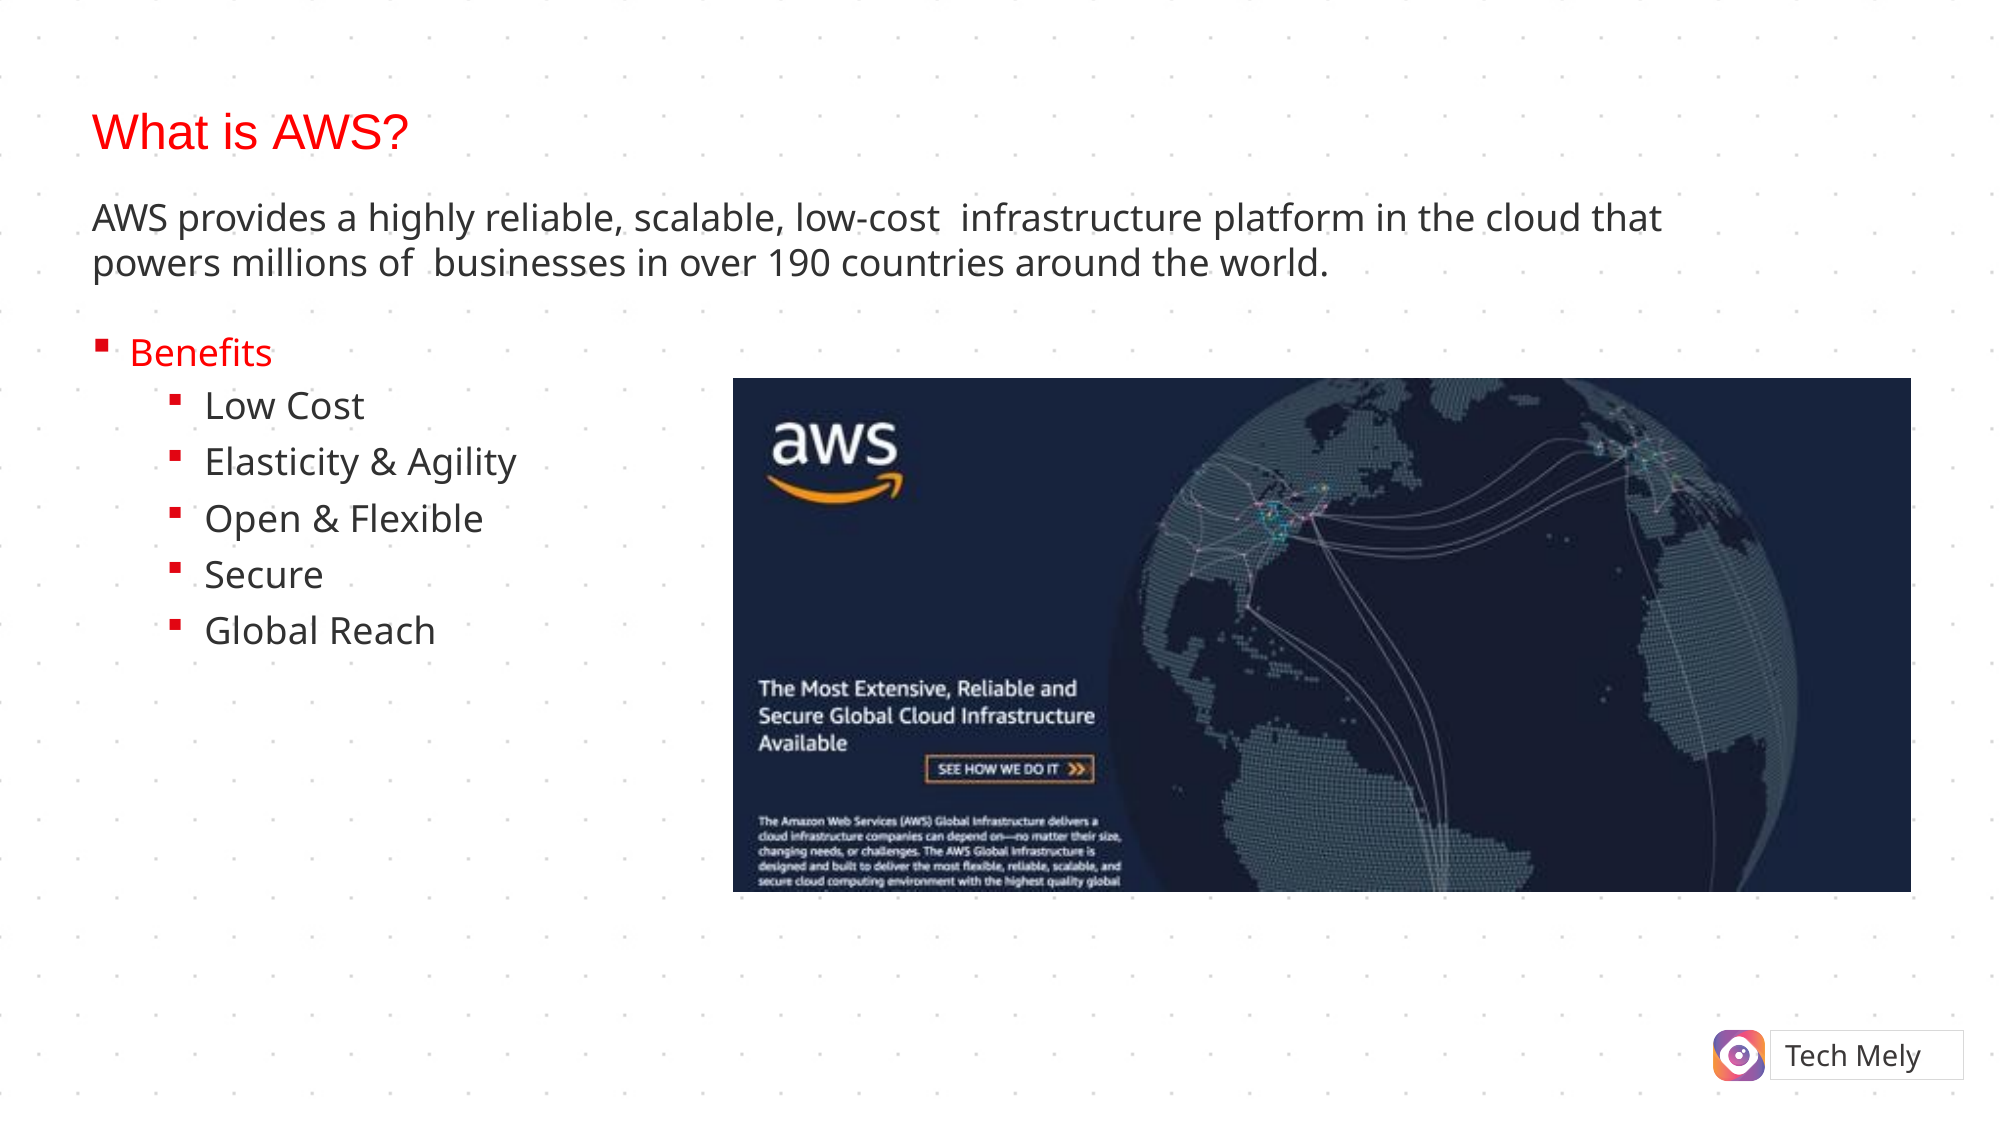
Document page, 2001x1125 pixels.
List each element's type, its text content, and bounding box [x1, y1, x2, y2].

picture [0, 0, 2000, 1125]
text_box What is AWS? [89, 97, 747, 160]
text_box AWS provides a highly reliable, scalable, low-cost infrastructure platform in the cloud that powers millions of businesses in over 190 countries around the world. Benefits Low Cost Elasticity & Agility Open & Flexible Secure Global Reach [89, 191, 1778, 652]
